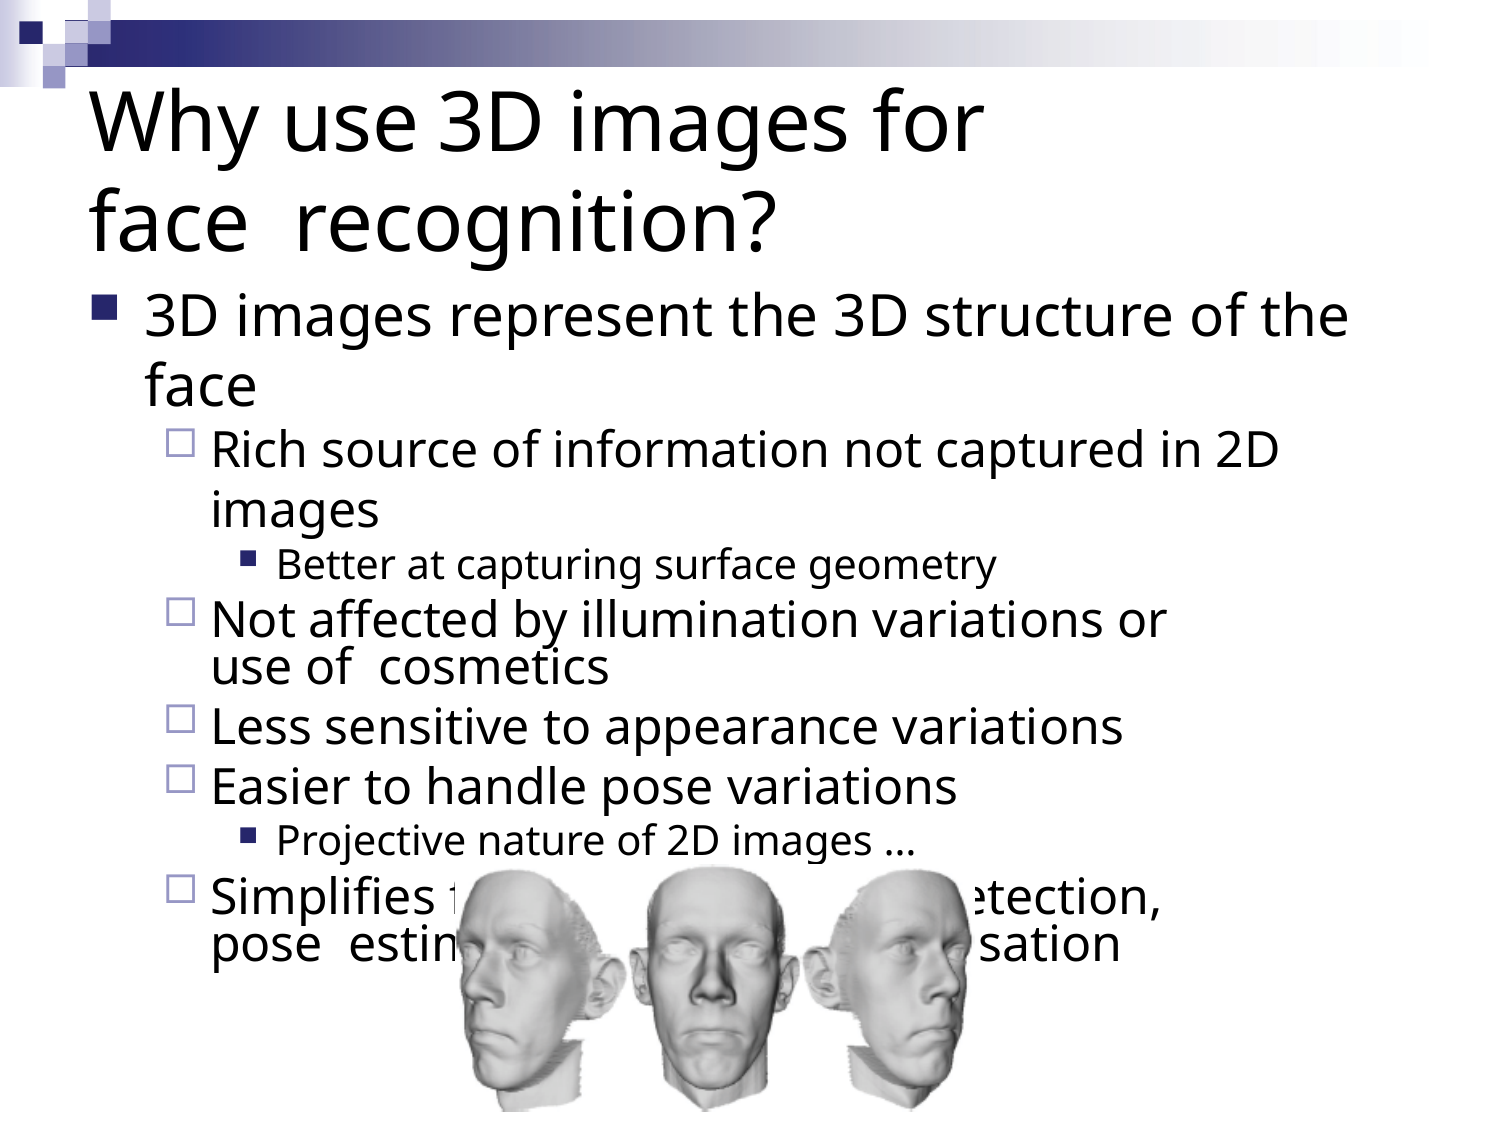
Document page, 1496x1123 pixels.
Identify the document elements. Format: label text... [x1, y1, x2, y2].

picture [88, 20, 1429, 67]
picture [0, 0, 41, 87]
text_box 3D images represent the 3D structure of the face Rich source of information not captured in 2D images Better at capturing surface geometry Not affected by illumination variations or use of cosmetics Less sensitive to appearance variations Easier to handle pose variations Projective nature of 2D images … Simplifies face & facial feature detection, pose estimation & pose compensation [85, 276, 1410, 971]
picture [455, 864, 975, 1112]
title Why use 3D images for face recognition? [85, 65, 1138, 268]
